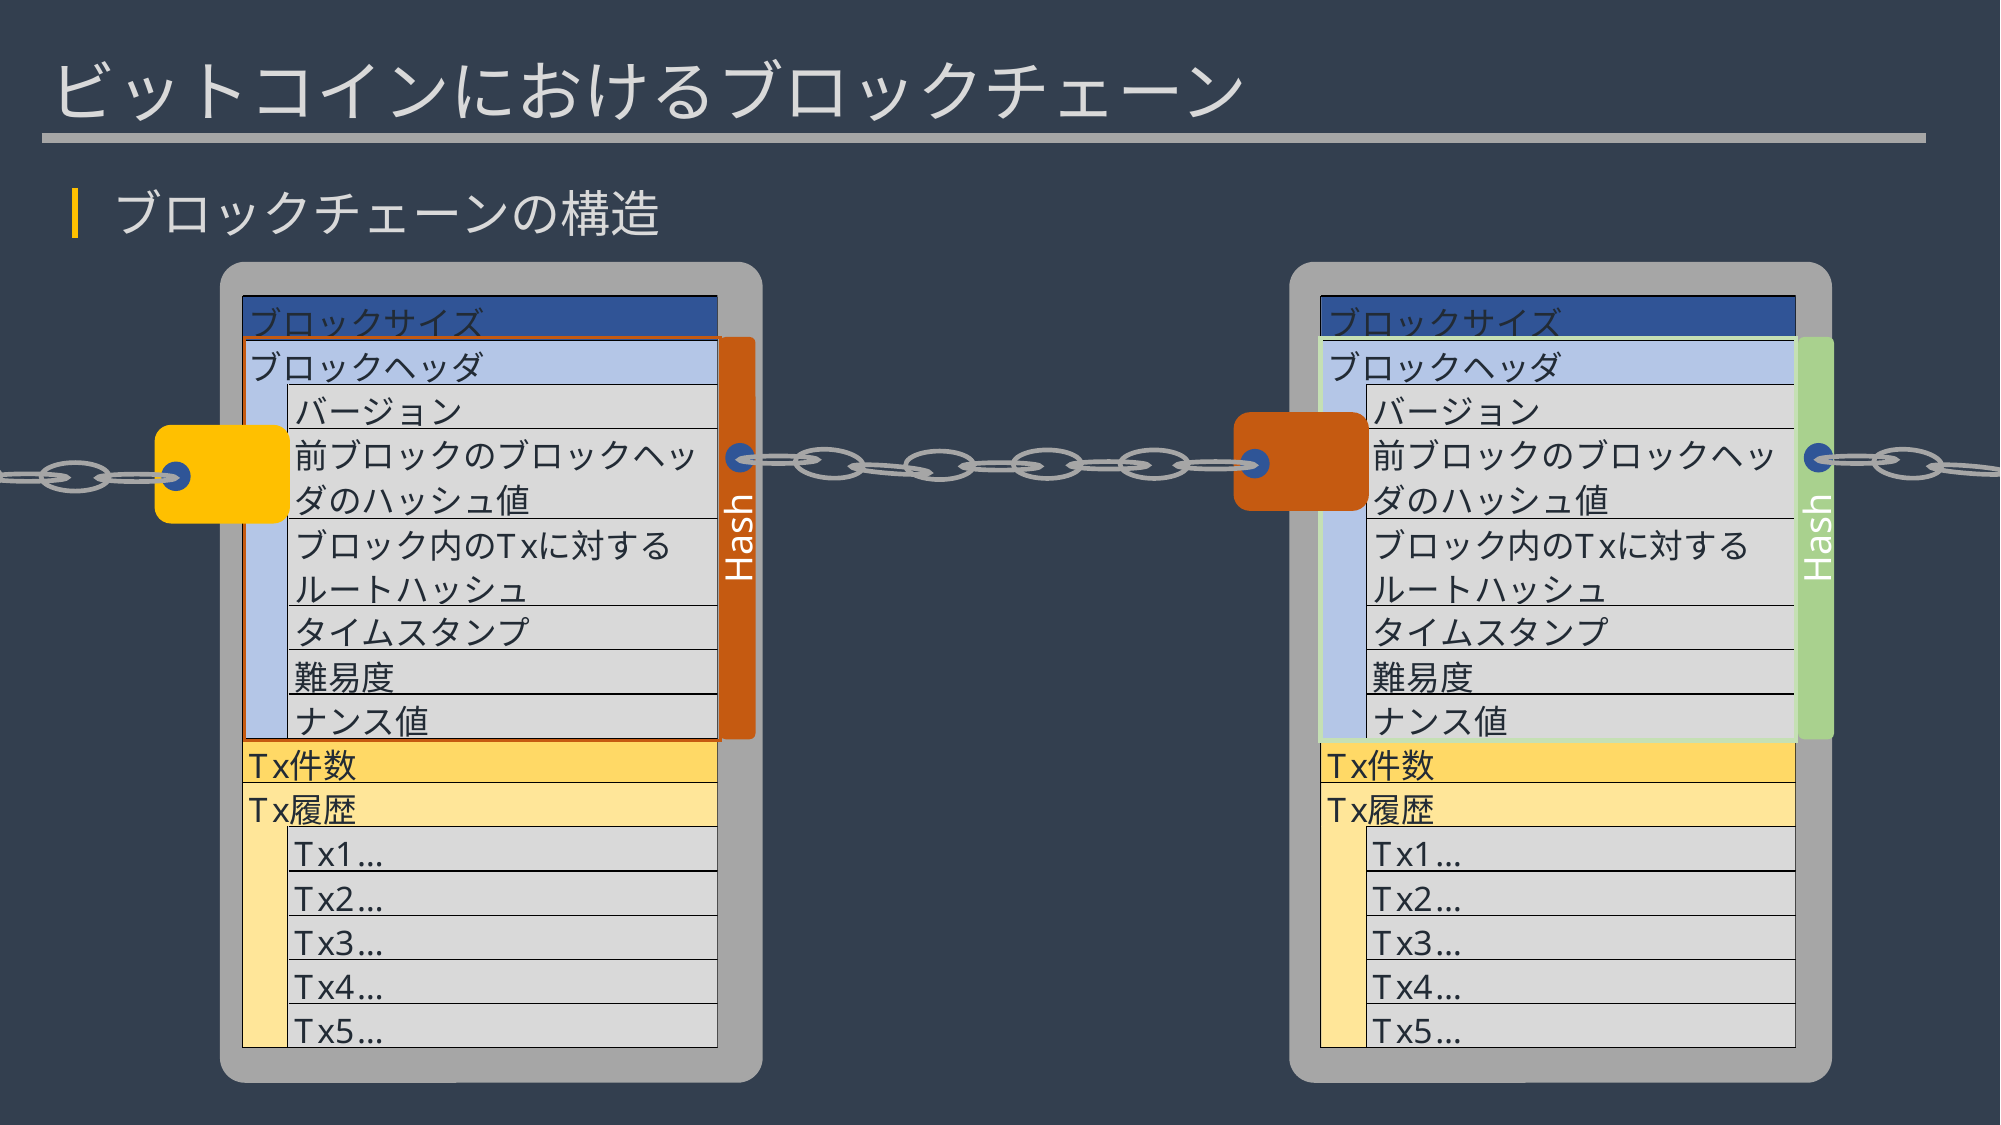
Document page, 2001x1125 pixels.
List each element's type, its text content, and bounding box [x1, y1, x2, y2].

text_box [1288, 260, 1834, 411]
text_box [795, 452, 930, 481]
text_box [169, 460, 192, 493]
text_box [1232, 411, 1320, 512]
text_box [153, 423, 241, 525]
text_box [218, 260, 764, 455]
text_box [41, 462, 176, 492]
text_box [1288, 512, 1834, 1084]
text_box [1013, 449, 1120, 479]
text_box Hash [1797, 335, 1836, 741]
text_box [0, 462, 68, 491]
text_box ビットコインにおけるブロックチェーン [35, 42, 1263, 137]
picture [1320, 295, 1797, 1049]
picture [241, 295, 719, 1049]
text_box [1873, 452, 2000, 481]
text_box Hash [719, 335, 757, 741]
text_box [1249, 447, 1271, 480]
text_box [1802, 441, 1834, 474]
text_box [724, 441, 756, 474]
text_box [737, 454, 794, 465]
text_box [218, 464, 764, 1084]
text_box [1815, 454, 1873, 465]
text_box ┃ブロックチェーンの構造 [35, 175, 675, 251]
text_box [1120, 449, 1255, 479]
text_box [905, 451, 1041, 480]
